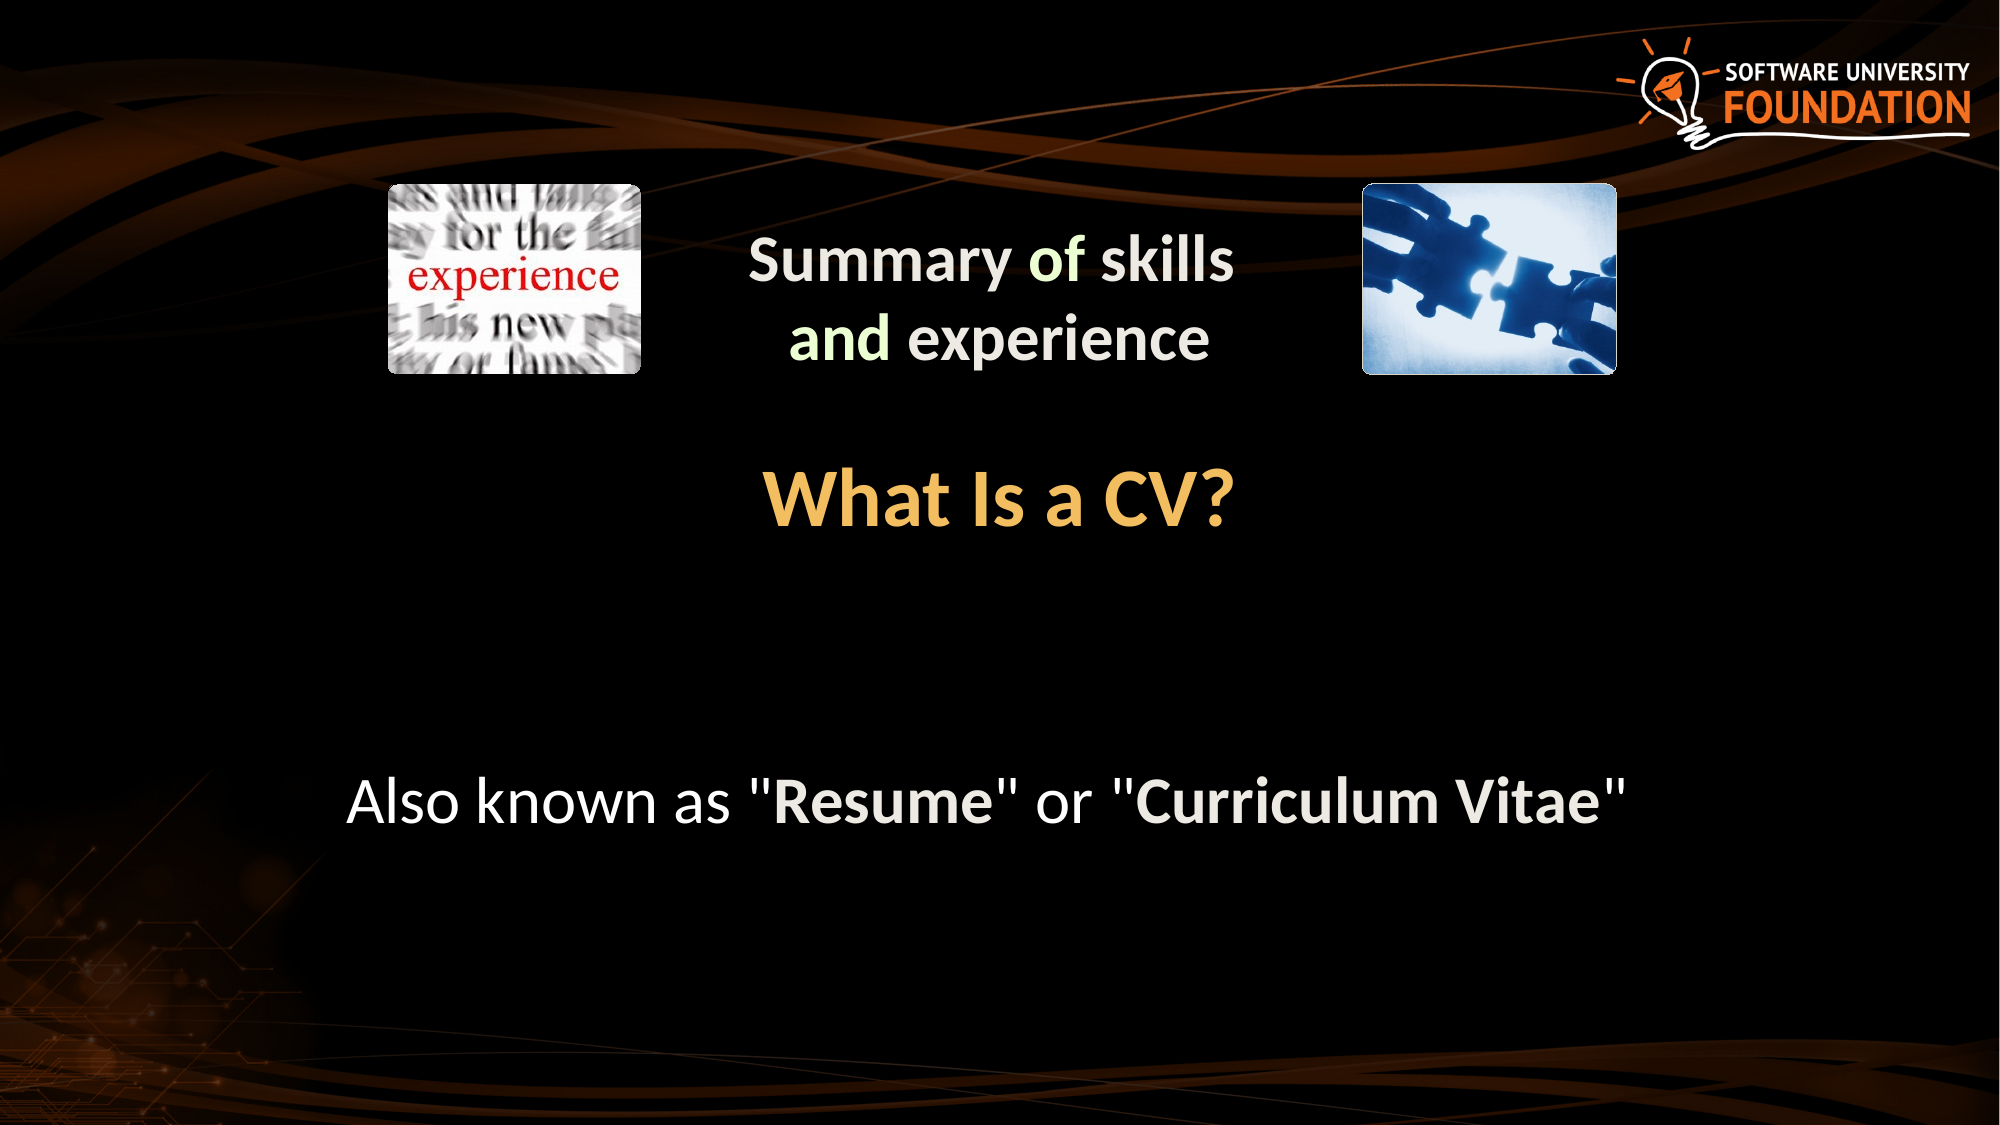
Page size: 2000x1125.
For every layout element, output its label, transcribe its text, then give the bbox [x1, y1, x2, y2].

text_box Also known as "Resume" or "Curriculum Vitae" [331, 749, 1643, 845]
picture [0, 0, 2000, 1125]
text_box Summary of skills and experience [676, 199, 1324, 375]
title What Is a CV? [418, 425, 1581, 575]
